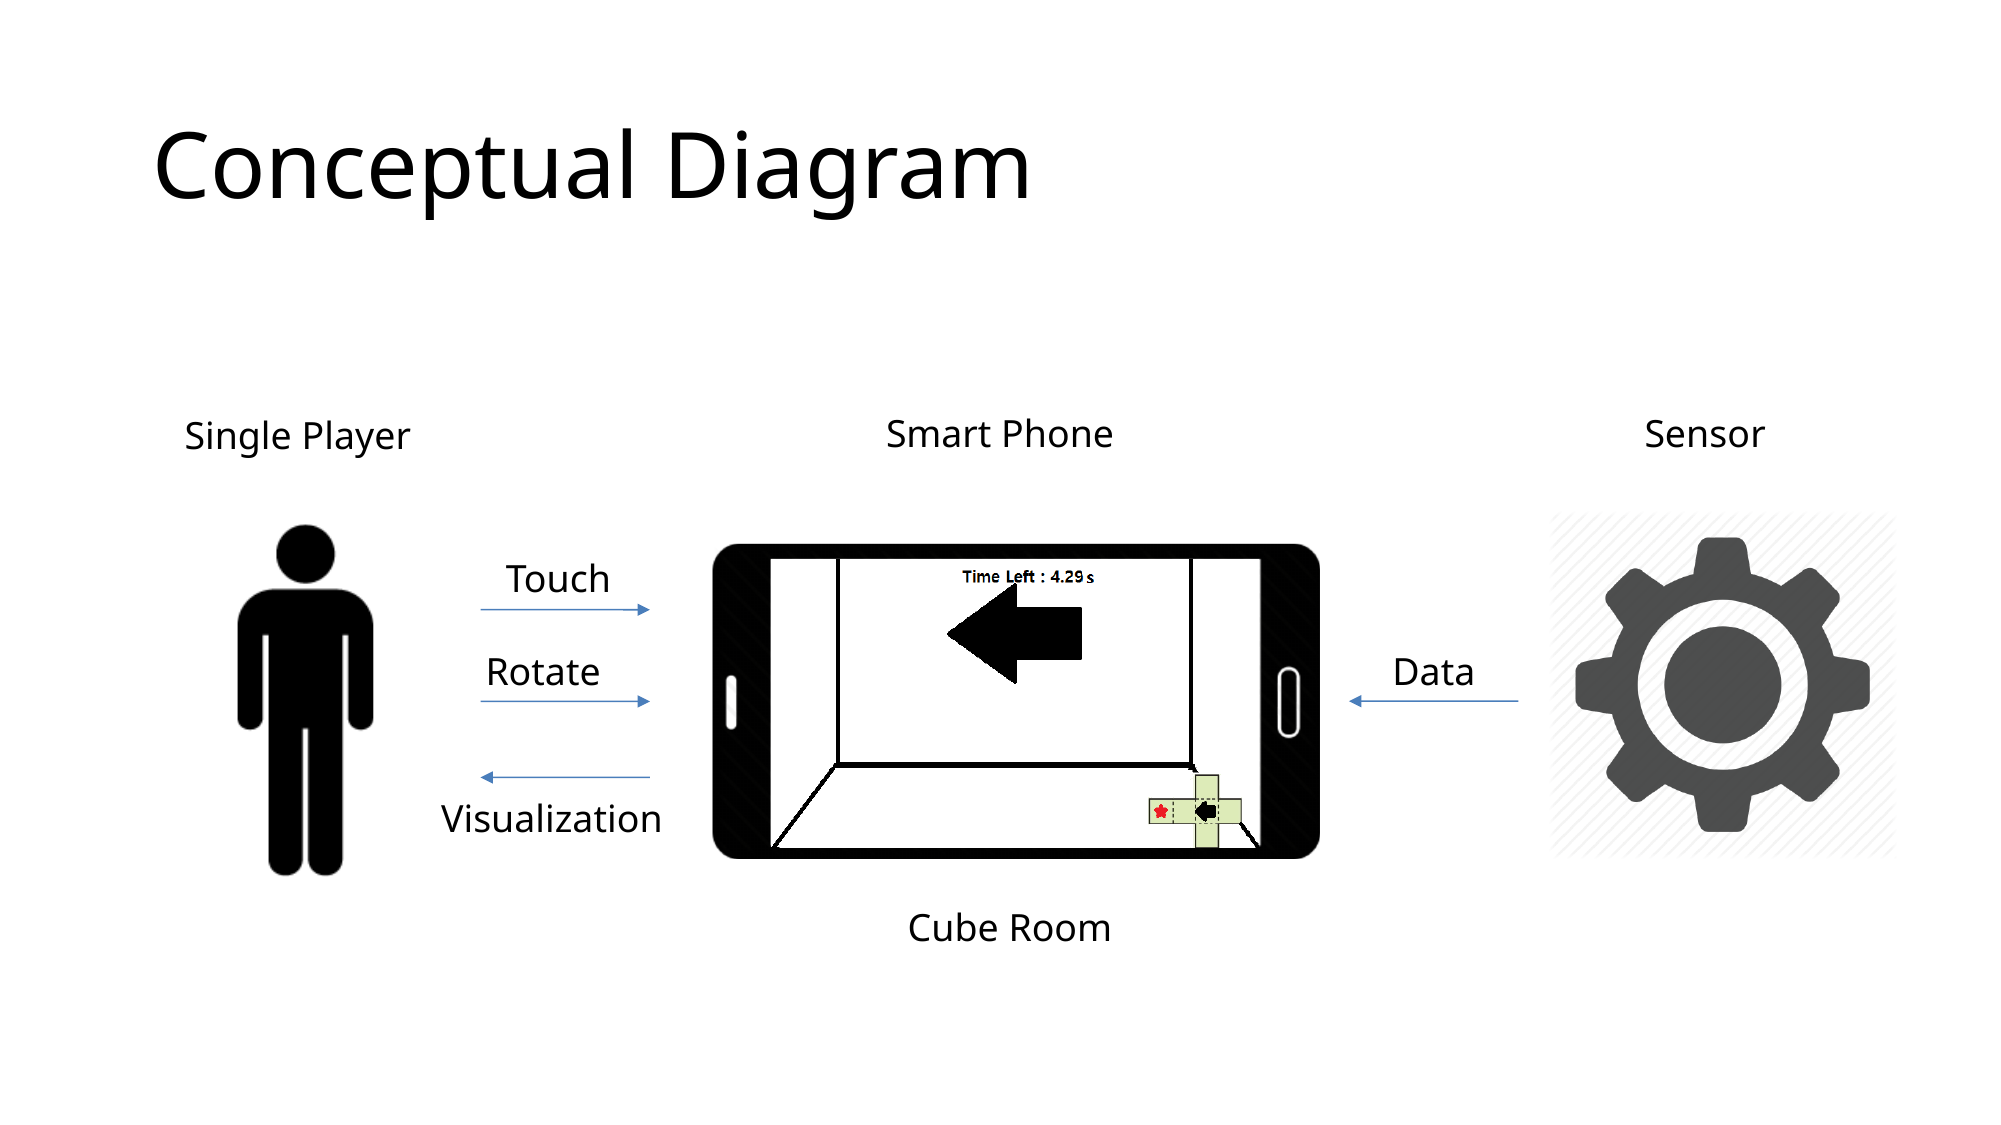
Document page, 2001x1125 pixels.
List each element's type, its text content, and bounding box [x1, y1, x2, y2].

text_box [511, 695, 650, 708]
text_box Touch [511, 547, 629, 608]
text_box Conceptual Diagram [137, 59, 1863, 278]
picture [713, 397, 1320, 1005]
text_box Single Player [169, 404, 444, 465]
text_box [511, 603, 650, 616]
text_box [1348, 694, 1519, 708]
picture [1548, 510, 1897, 859]
text_box Rotate [511, 640, 624, 701]
text_box Visualization [511, 787, 693, 848]
text_box Sensor [1629, 402, 1788, 463]
picture [106, 500, 507, 902]
text_box Data [1377, 640, 1497, 701]
